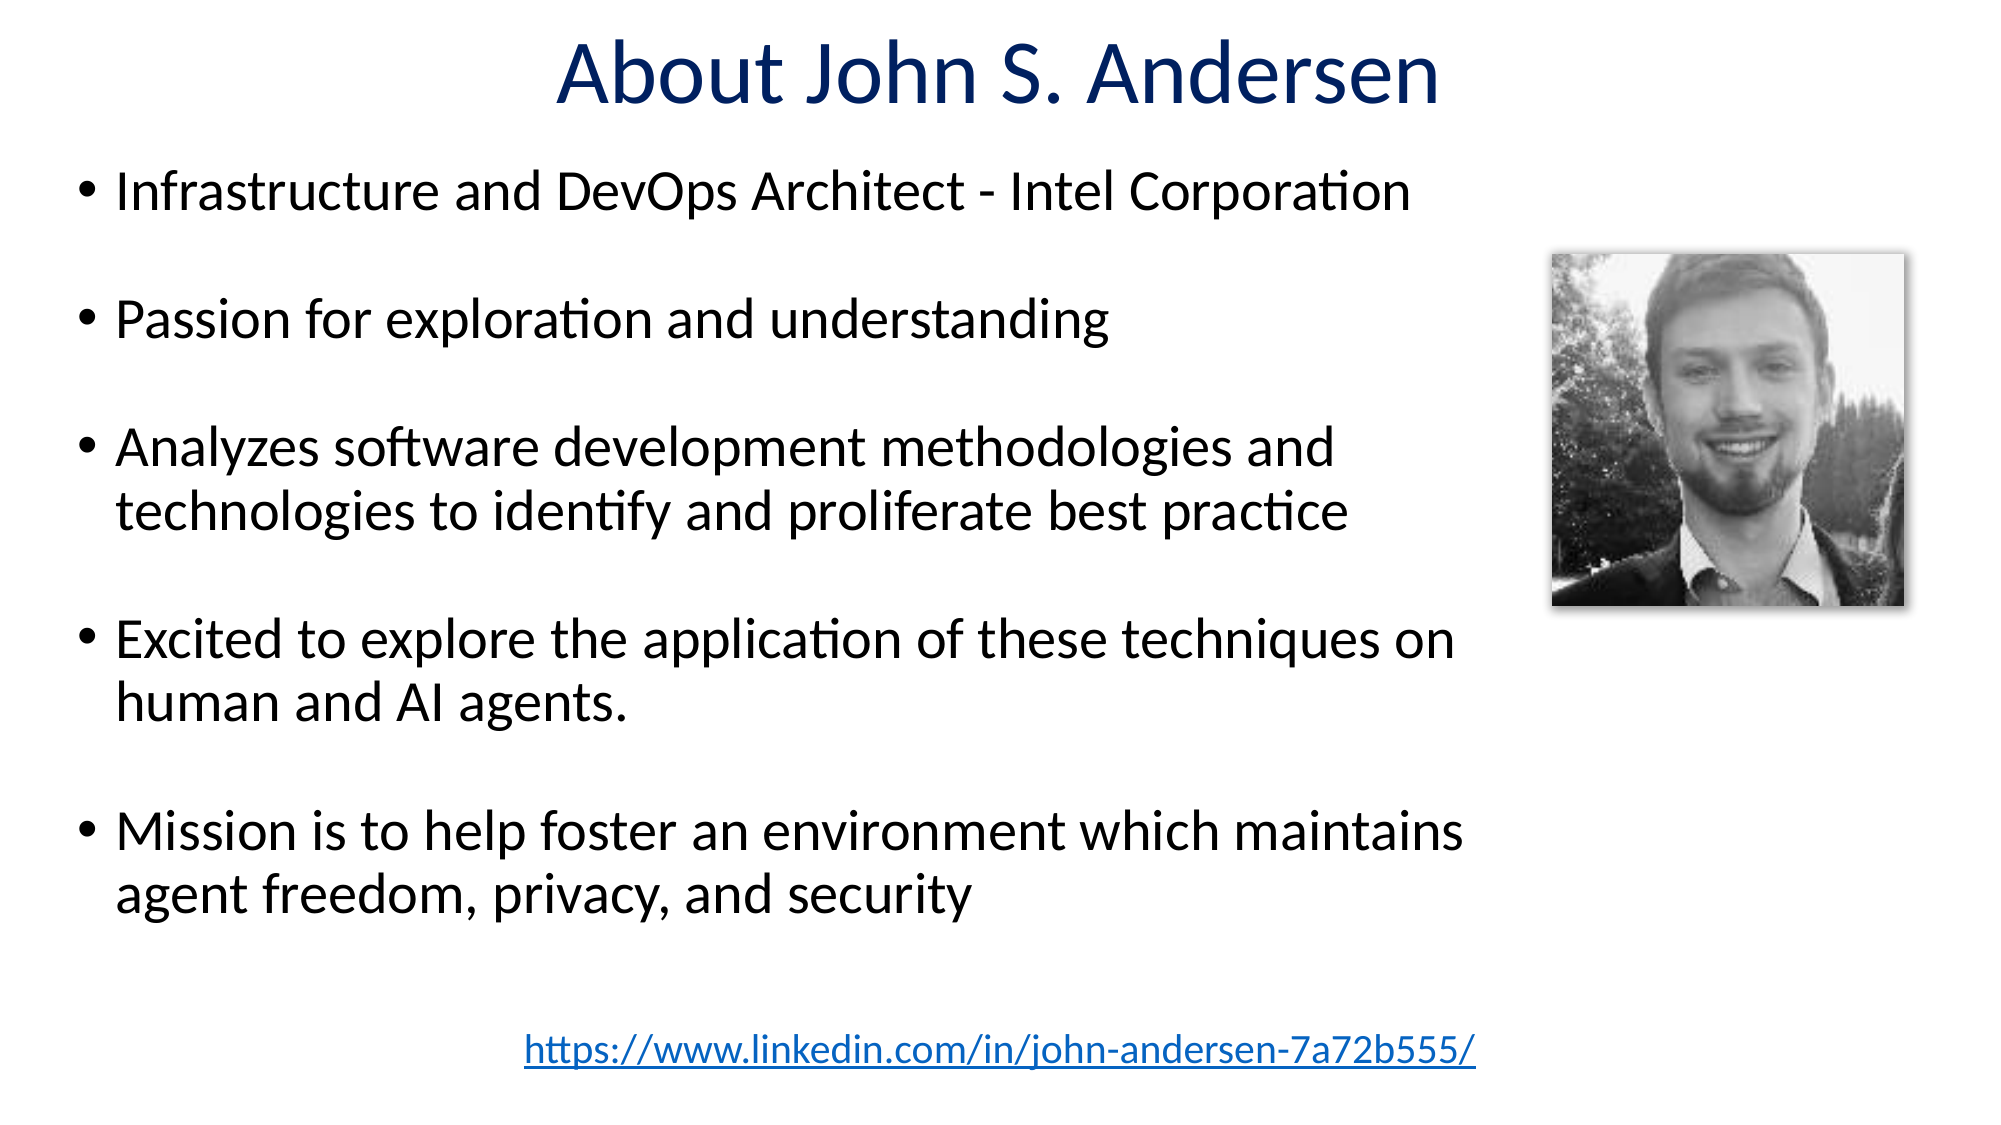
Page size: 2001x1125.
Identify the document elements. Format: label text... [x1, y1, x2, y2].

picture [1552, 254, 1904, 606]
title About John S. Andersen [33, 2, 1967, 145]
text_box https://www.linkedin.com/in/john-andersen-7a72b555/ [499, 1014, 1501, 1079]
list Infrastructure and DevOps Architect - Intel Corporation Passion for exploration and understanding Analyzes software development methodologies and technologies to identify and proliferate best practice Excited to explore the application of these techniques on human and AI agents. Mission is to help foster an environment which maintains agent freedom, privacy, and security [62, 152, 1490, 934]
